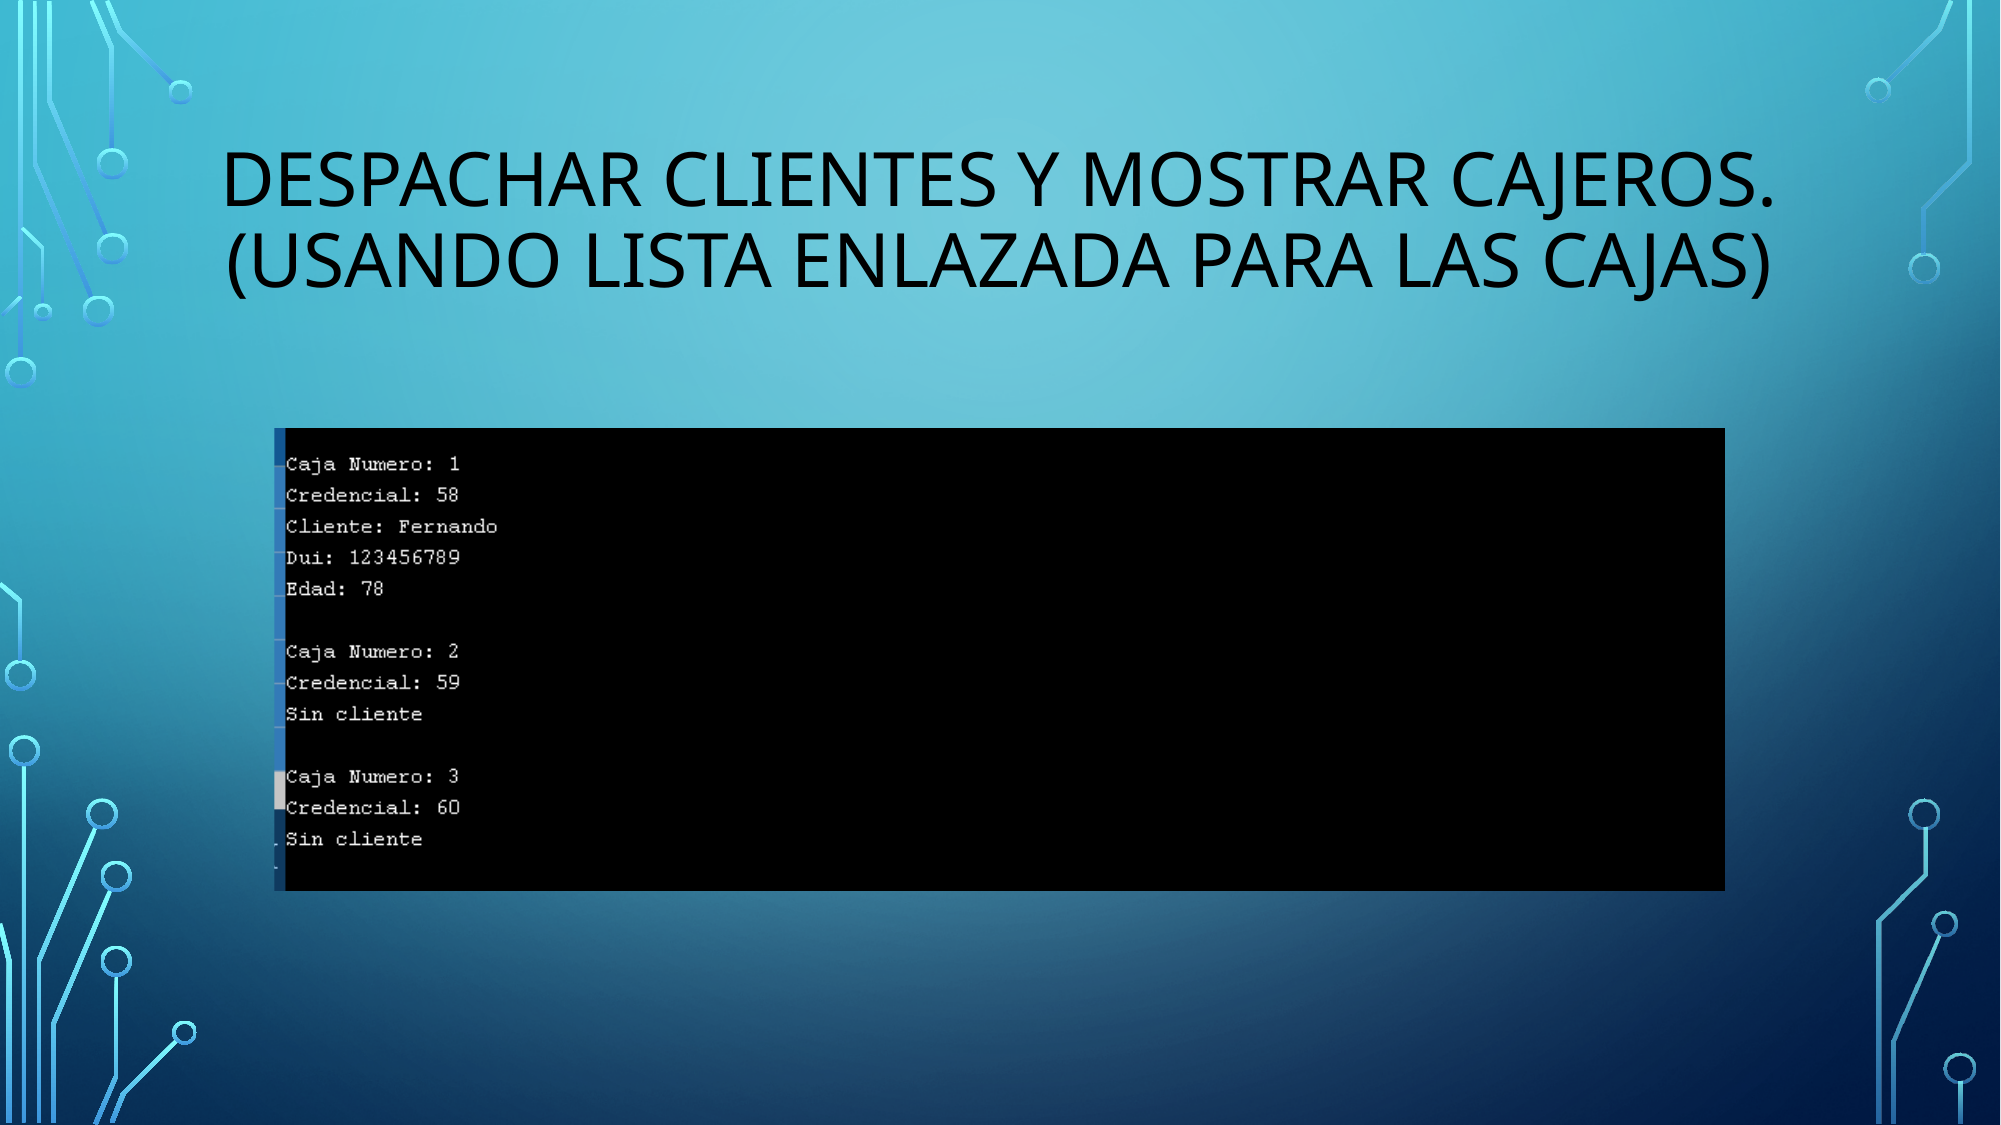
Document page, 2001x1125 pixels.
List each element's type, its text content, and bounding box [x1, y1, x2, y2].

title Despachar clientes y mostrar cajeros. (Usando lista enlazada para las cajas) [187, 101, 1813, 344]
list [274, 427, 1726, 891]
